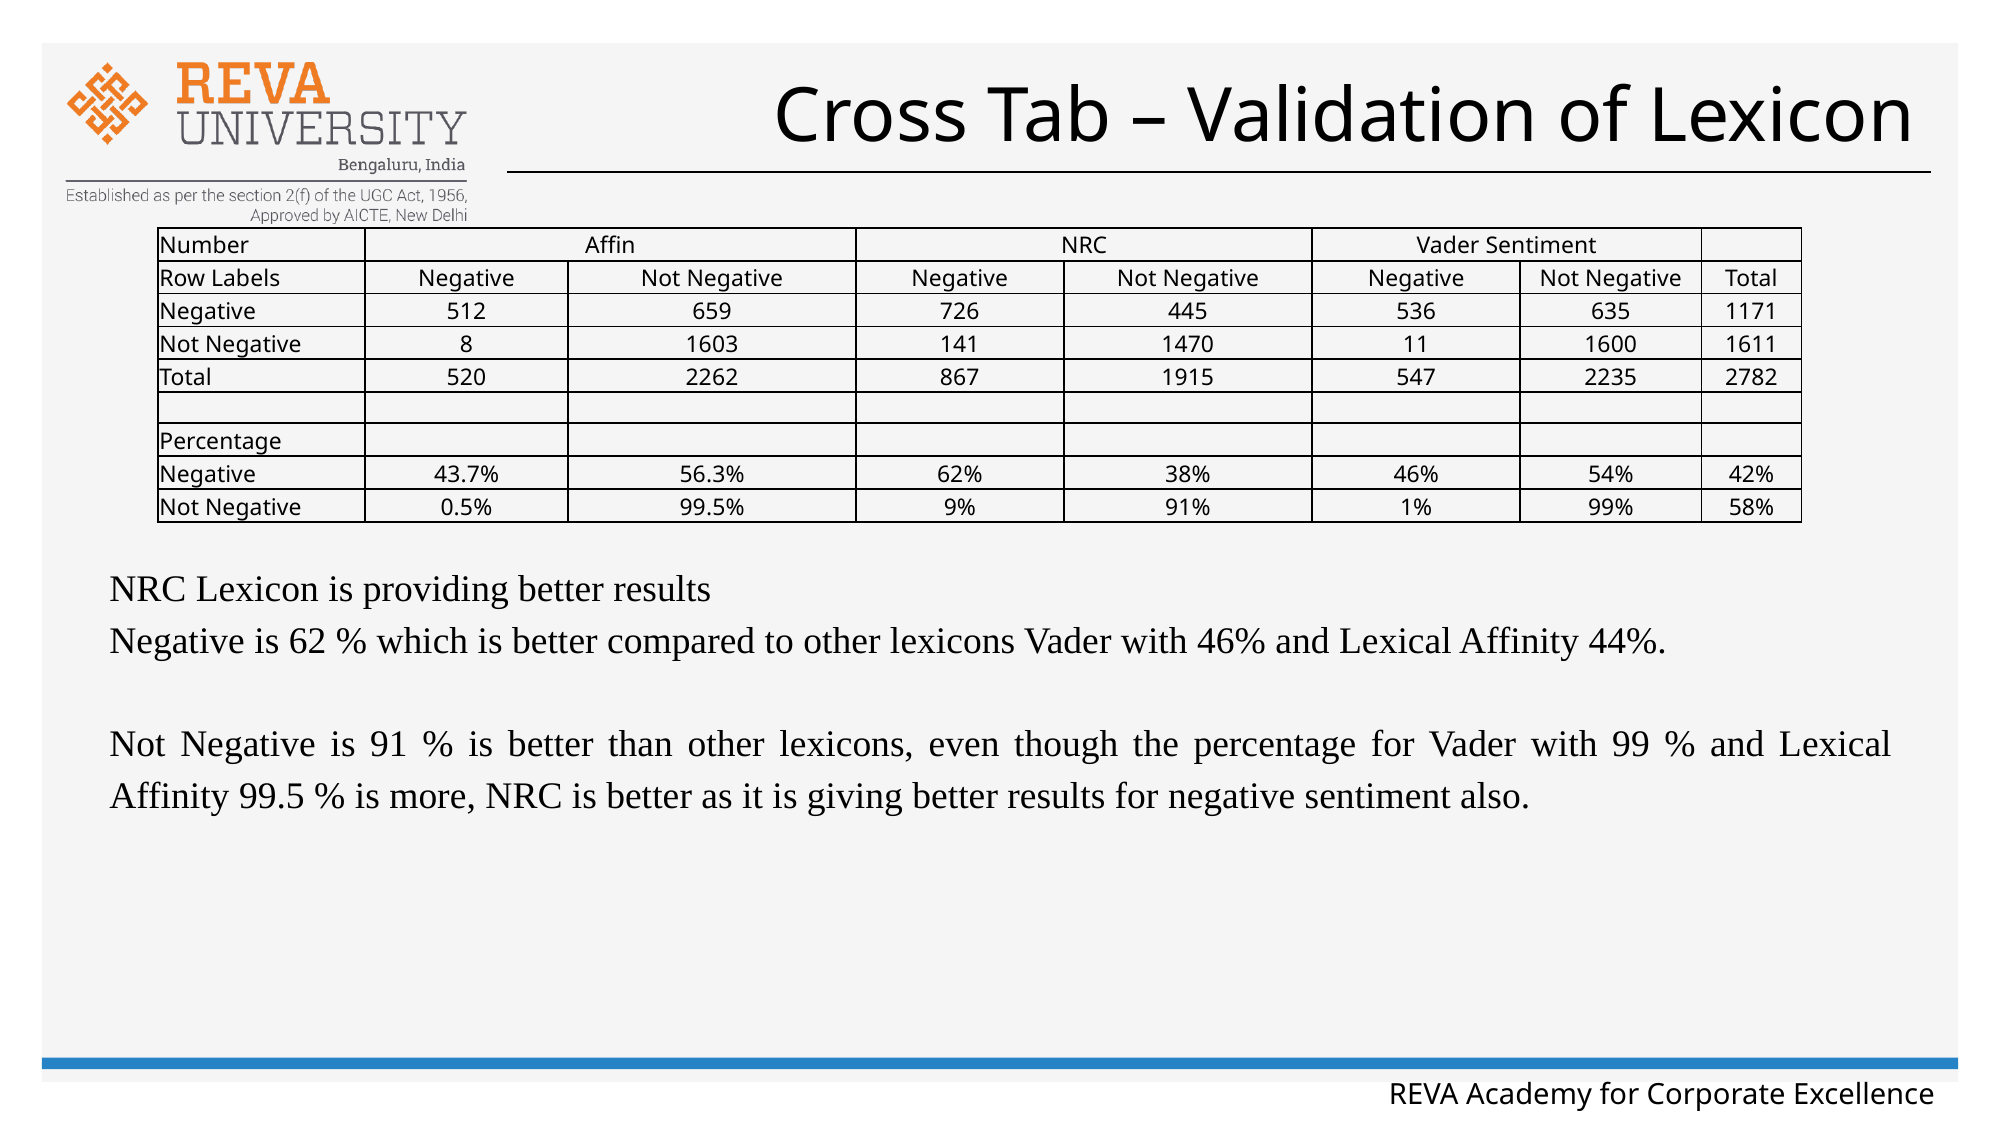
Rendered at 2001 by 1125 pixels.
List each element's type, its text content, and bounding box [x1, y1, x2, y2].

table_cell Not Negative [1521, 262, 1701, 293]
table_cell 141 [857, 327, 1063, 358]
table_cell [1313, 424, 1519, 455]
table_header Number [159, 229, 364, 260]
table_cell 38% [1065, 457, 1311, 488]
table_cell Not Negative [569, 262, 855, 293]
table_cell 547 [1313, 360, 1519, 391]
table_cell [1065, 393, 1311, 422]
picture [65, 62, 467, 224]
table_cell 726 [857, 294, 1063, 326]
table_cell 635 [1521, 294, 1701, 326]
table_cell 867 [857, 360, 1063, 391]
table_cell 91% [1065, 490, 1311, 521]
table_cell 445 [1065, 294, 1311, 326]
table_cell 43.7% [366, 457, 567, 488]
table_cell [1702, 393, 1801, 422]
table_cell 1611 [1702, 327, 1801, 358]
table_cell [366, 393, 567, 422]
table_header [1702, 229, 1801, 260]
table_header NRC [857, 229, 1311, 260]
table_cell 1915 [1065, 360, 1311, 391]
table_cell Not Negative [159, 490, 364, 521]
table_cell Negative [159, 294, 364, 326]
table_cell Percentage [159, 424, 364, 455]
table_header Vader Sentiment [1313, 229, 1701, 260]
table_cell 42% [1702, 457, 1801, 488]
table_cell Negative [857, 262, 1063, 293]
table_cell Negative [366, 262, 567, 293]
table_cell 1171 [1702, 294, 1801, 326]
table_cell 1600 [1521, 327, 1701, 358]
table_cell 520 [366, 360, 567, 391]
table_cell 8 [366, 327, 567, 358]
table_cell Negative [1313, 262, 1519, 293]
table_cell 9% [857, 490, 1063, 521]
table_cell [569, 424, 855, 455]
table_cell [857, 424, 1063, 455]
table_cell 659 [569, 294, 855, 326]
table_cell 54% [1521, 457, 1701, 488]
table_cell Negative [159, 457, 364, 488]
table_cell 11 [1313, 327, 1519, 358]
table_cell 1% [1313, 490, 1519, 521]
table_cell [1313, 393, 1519, 422]
table_cell [1521, 393, 1701, 422]
table_cell 1470 [1065, 327, 1311, 358]
table_cell 58% [1702, 490, 1801, 521]
table_cell 56.3% [569, 457, 855, 488]
table_cell 2262 [569, 360, 855, 391]
table_cell 99.5% [569, 490, 855, 521]
table_cell [366, 424, 567, 455]
text_box NRC Lexicon is providing better results Negative is 62 % which is better compared to other lexicons Vader with 46% and Lexical Affinity 44%. Not Negative is 91 % is better than other lexicons, even though the percentage for Vader with 99 % and Lexical Affinity 99.5 % is more, NRC is better as it is giving better results for negative sentiment also. [94, 549, 1910, 824]
table_cell [857, 393, 1063, 422]
table_cell Total [1702, 262, 1801, 293]
table_cell 99% [1521, 490, 1701, 521]
table_cell 2782 [1702, 360, 1801, 391]
table_cell [1702, 424, 1801, 455]
title Cross Tab – Validation of Lexicon [555, 62, 1931, 173]
table_header Affin [366, 229, 855, 260]
table_cell 1603 [569, 327, 855, 358]
table_cell [1521, 424, 1701, 455]
table_cell 2235 [1521, 360, 1701, 391]
table_cell Not Negative [1065, 262, 1311, 293]
table_cell 536 [1313, 294, 1519, 326]
table_cell 62% [857, 457, 1063, 488]
table_cell [159, 393, 364, 422]
table_cell 512 [366, 294, 567, 326]
table_cell [569, 393, 855, 422]
table_cell 46% [1313, 457, 1519, 488]
table_cell Total [159, 360, 364, 391]
table_cell [1065, 424, 1311, 455]
table_cell Row Labels [159, 262, 364, 293]
table_cell 0.5% [366, 490, 567, 521]
table_cell Not Negative [159, 327, 364, 358]
